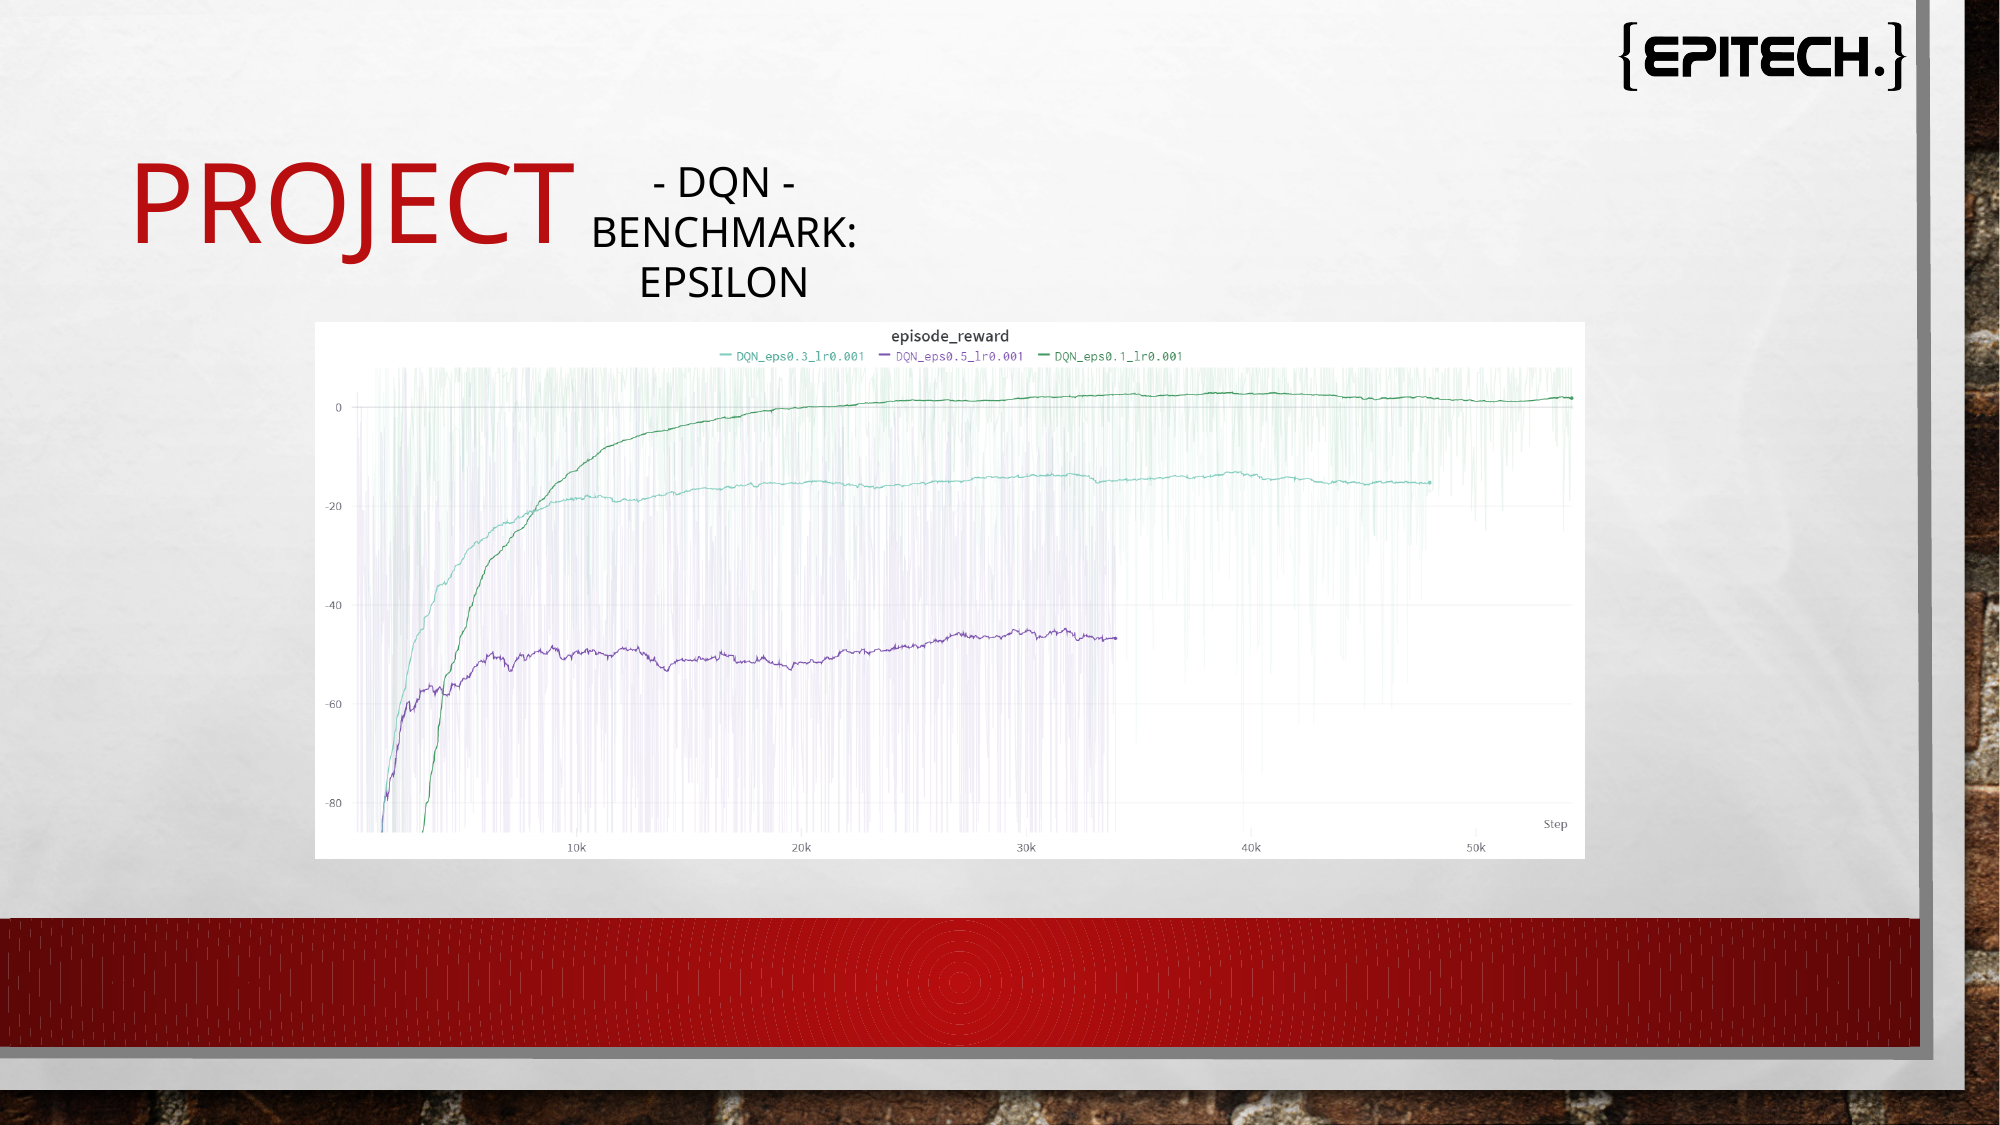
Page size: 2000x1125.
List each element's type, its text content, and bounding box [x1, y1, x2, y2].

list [315, 322, 1585, 859]
title project [112, 112, 1818, 302]
text_box - DQN - benchmark: epsilon [499, 148, 949, 314]
picture [1617, 22, 1908, 91]
picture [0, 0, 2000, 1125]
